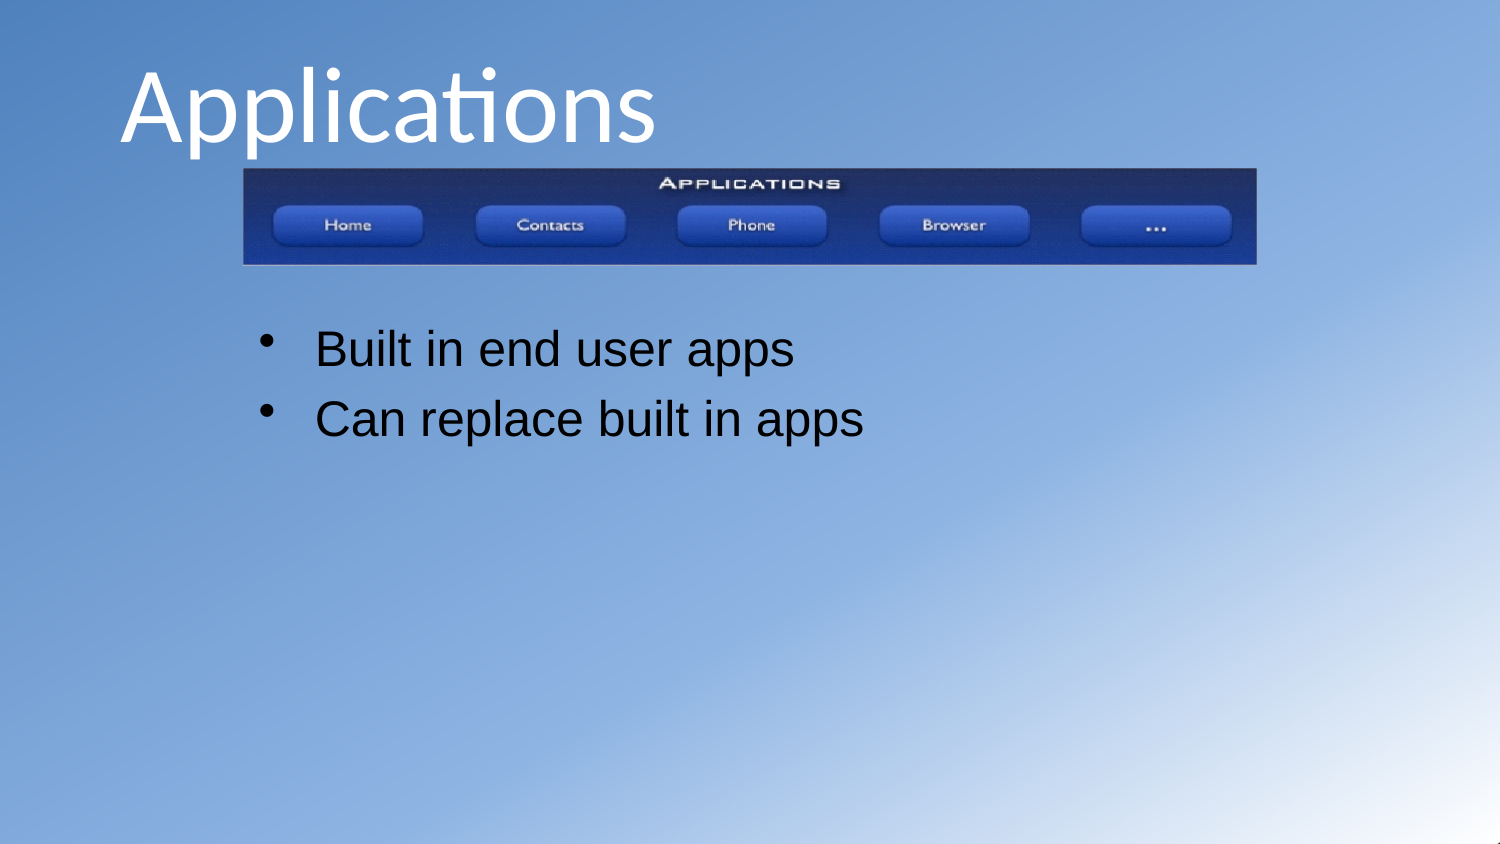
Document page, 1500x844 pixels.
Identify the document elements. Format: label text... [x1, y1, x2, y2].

title Applications [120, 34, 1380, 169]
text_box Built in end user apps Can replace built in apps [243, 309, 1257, 675]
picture [0, 0, 1500, 844]
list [243, 168, 1257, 267]
